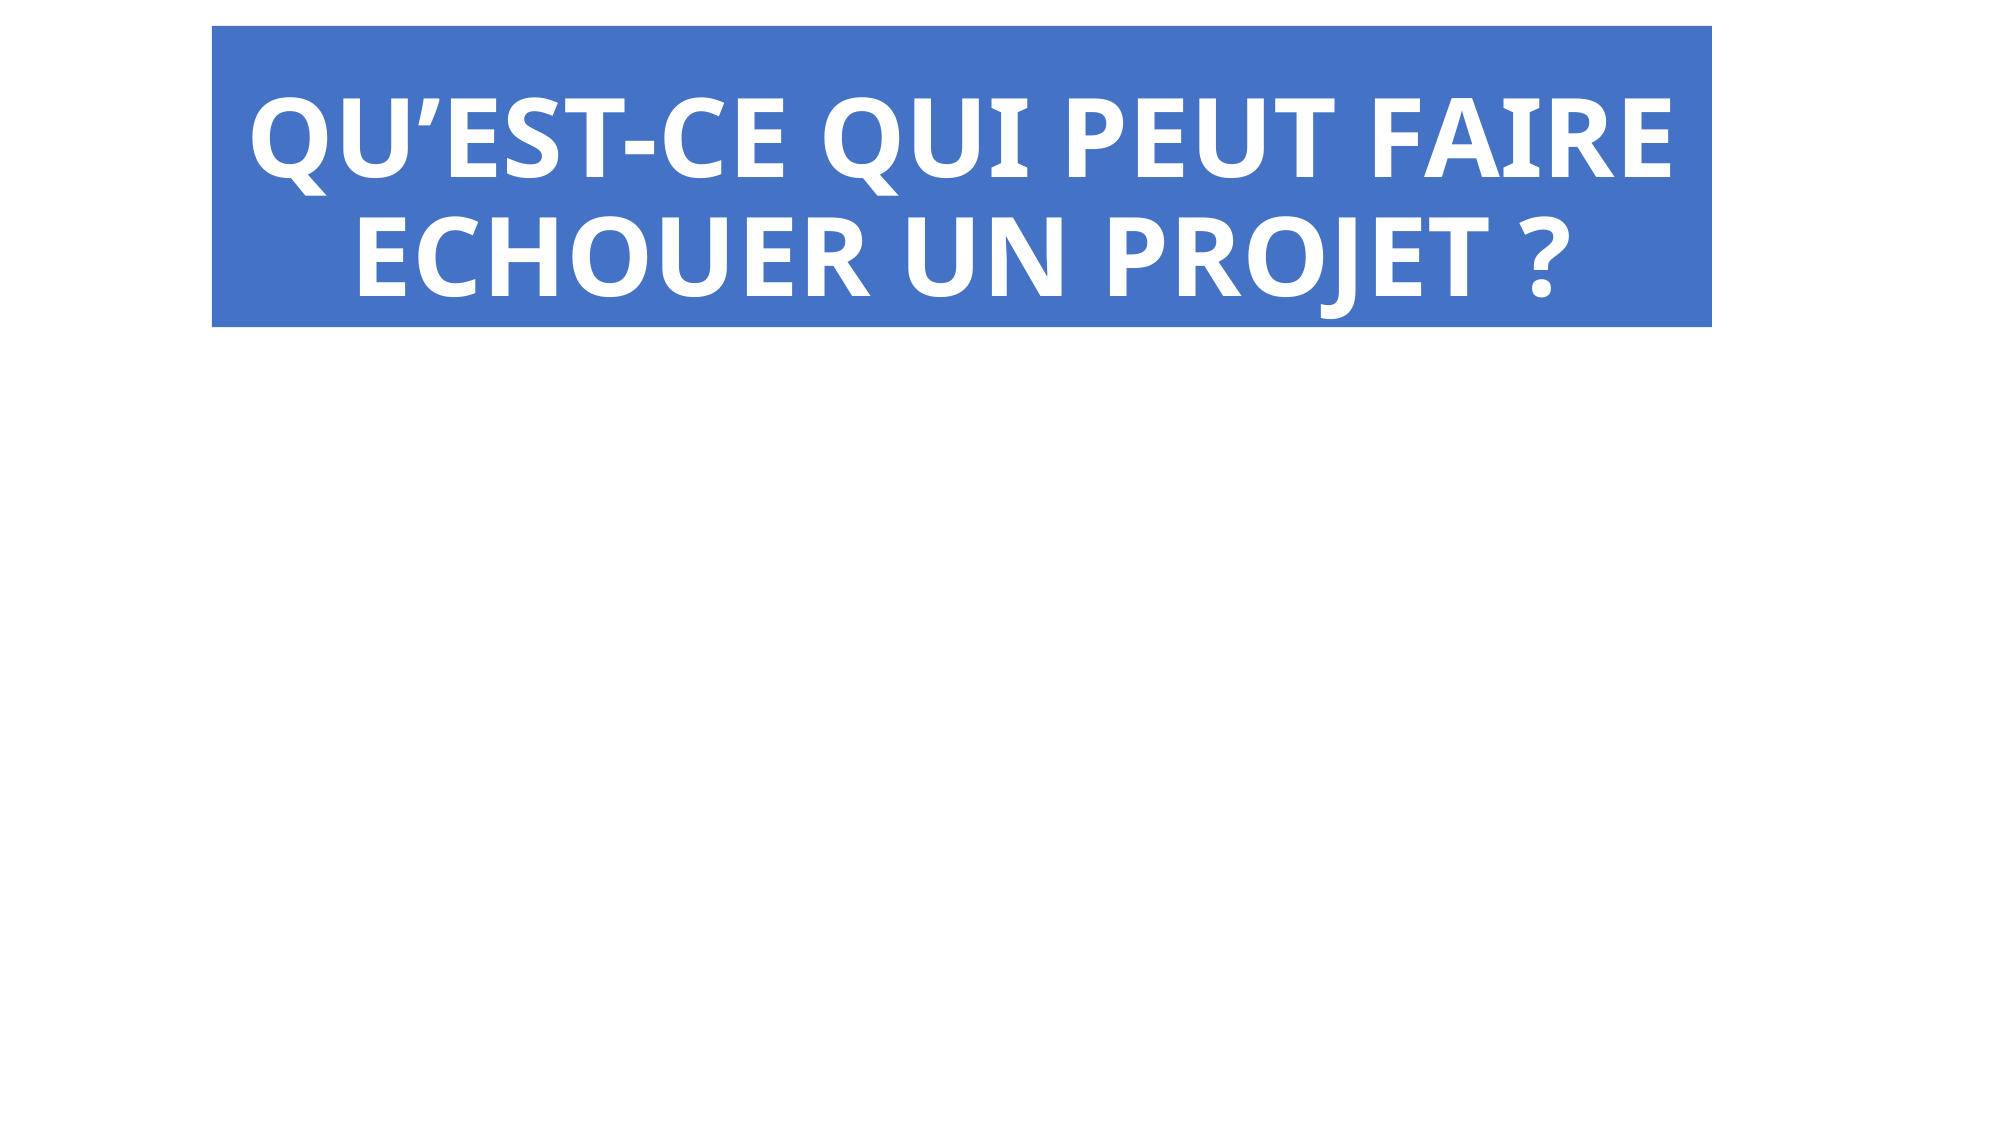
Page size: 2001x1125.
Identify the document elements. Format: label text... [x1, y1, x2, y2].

title QU’EST-CE QUI PEUT FAIRE ECHOUER UN PROJET ? [211, 25, 1712, 328]
